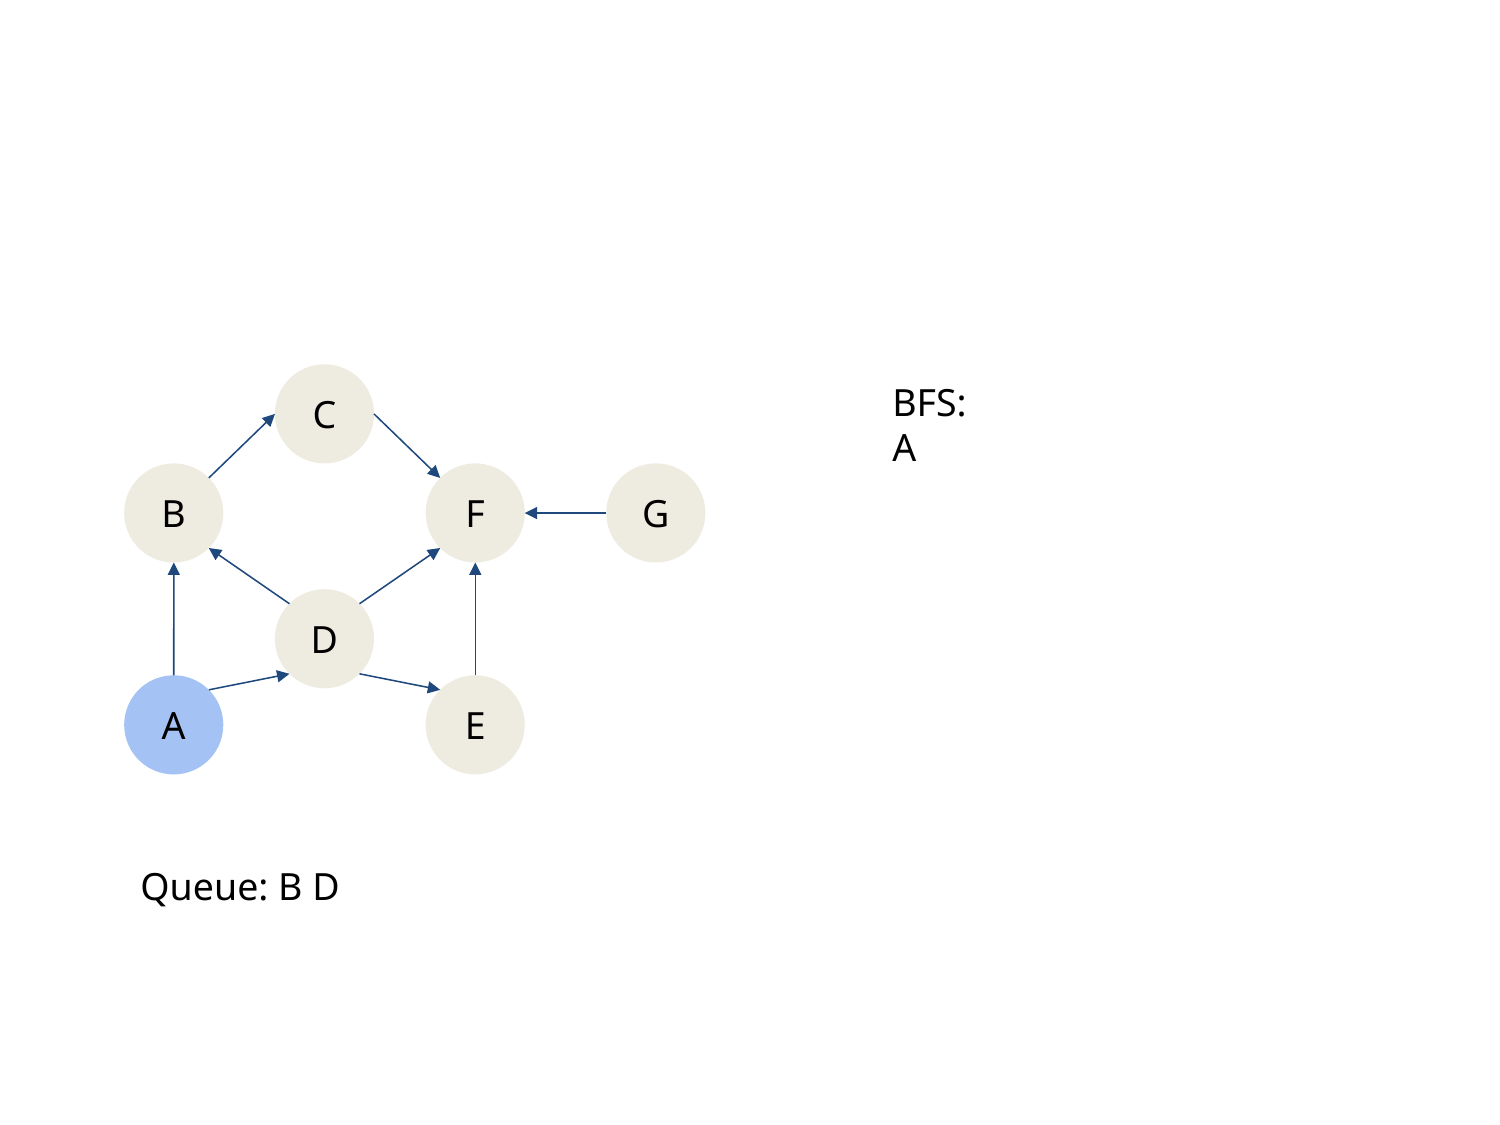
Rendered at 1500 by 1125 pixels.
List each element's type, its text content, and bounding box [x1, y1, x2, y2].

text_box F [425, 463, 525, 563]
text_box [208, 673, 290, 691]
text_box E [425, 675, 525, 775]
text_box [208, 413, 276, 479]
text_box D [274, 589, 374, 689]
text_box B [124, 463, 224, 563]
text_box BFS: A [877, 364, 1242, 530]
text_box G [606, 463, 706, 563]
text_box C [274, 364, 374, 464]
text_box Queue: B D [125, 848, 1329, 924]
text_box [373, 413, 441, 479]
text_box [359, 547, 441, 604]
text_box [359, 673, 441, 691]
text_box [208, 547, 290, 604]
text_box A [124, 675, 224, 775]
